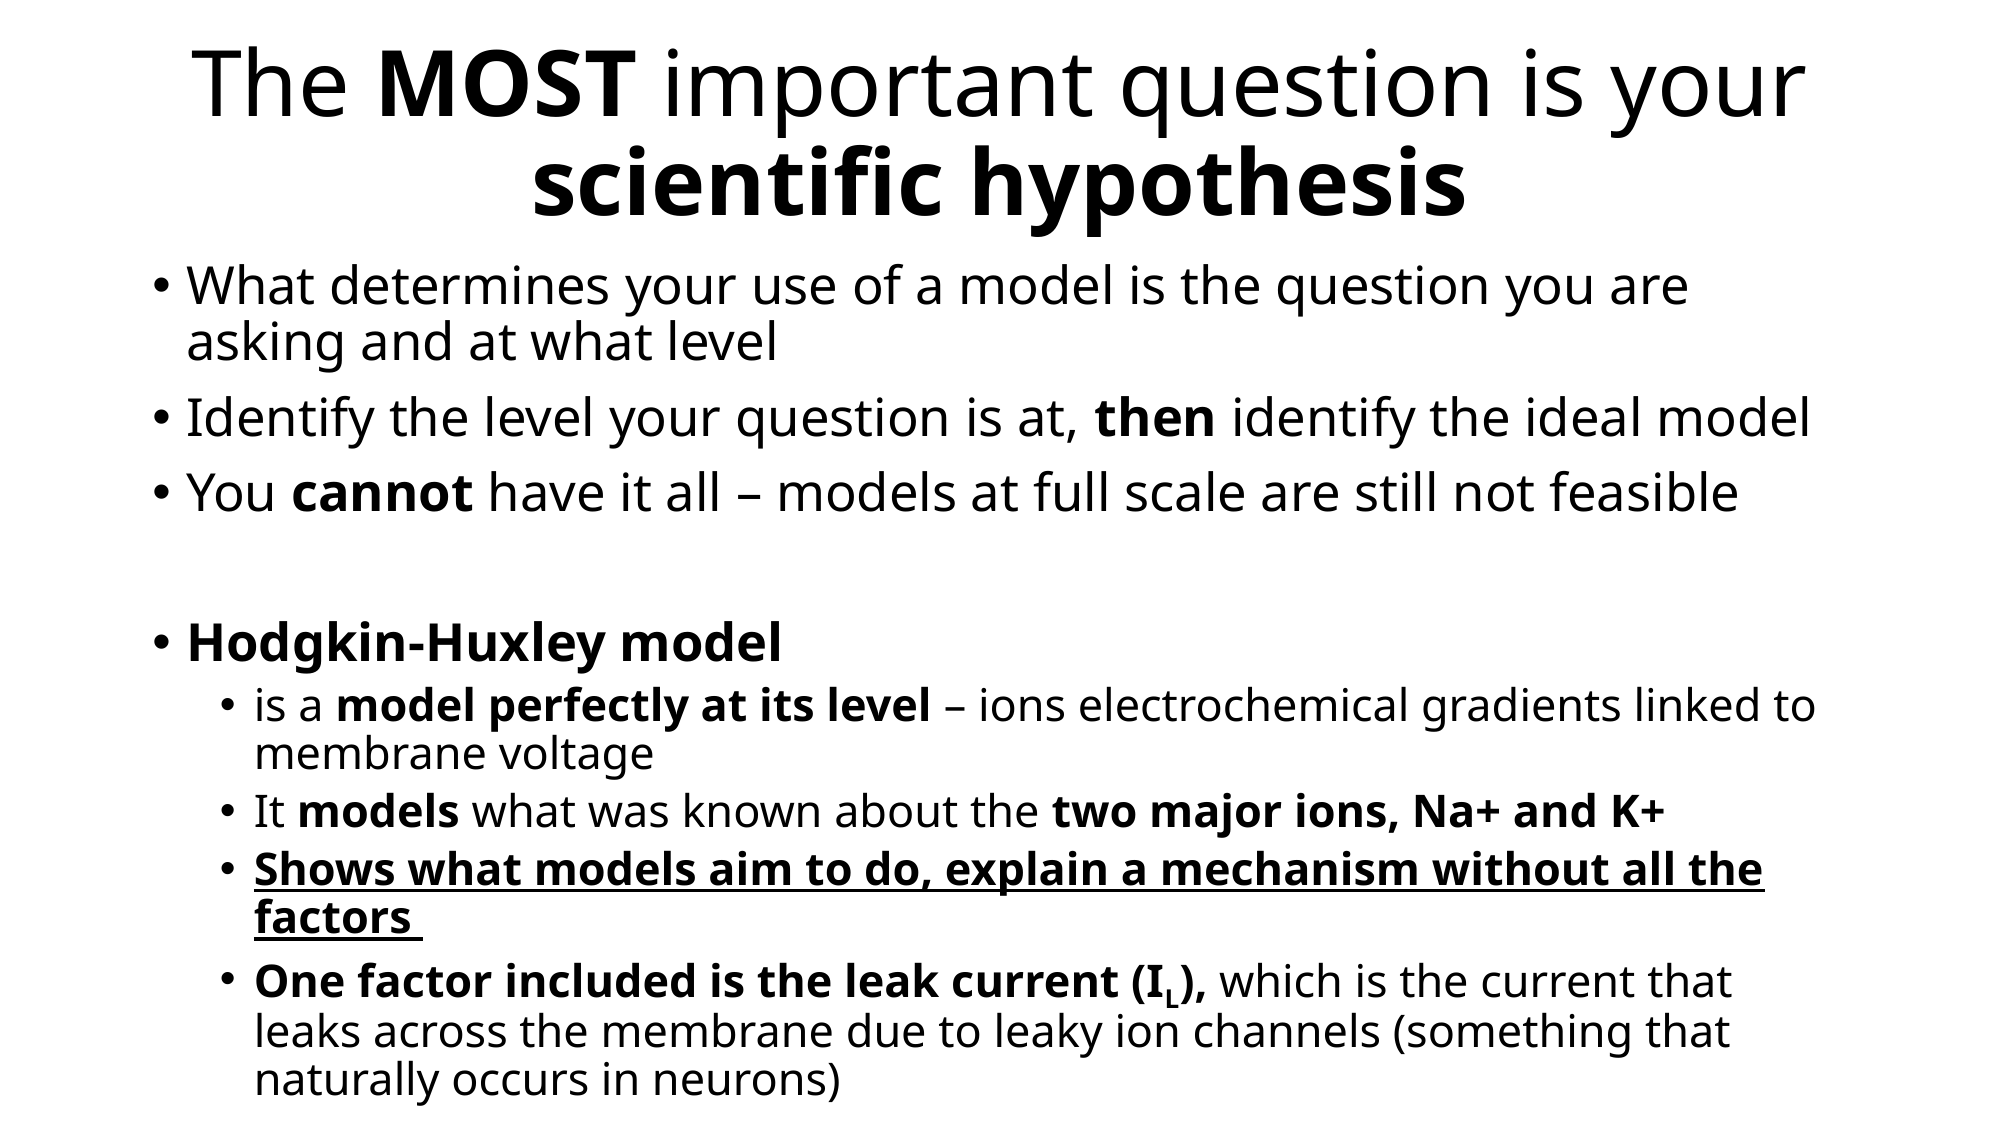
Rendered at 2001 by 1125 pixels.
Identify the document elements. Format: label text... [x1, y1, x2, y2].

title The MOST important question is your scientific hypothesis [137, 27, 1863, 245]
list What determines your use of a model is the question you are asking and at what level Identify the level your question is at, then identify the ideal model You cannot have it all – models at full scale are still not feasible Hodgkin-Huxley model is a model perfectly at its level – ions electrochemical gradients linked to membrane voltage It models what was known about the two major ions, Na+ and K+ Shows what models aim to do, explain a mechanism without all the factors One factor included is the leak current (IL), which is the current that leaks across the membrane due to leaky ion channels (something that naturally occurs in neurons) [137, 251, 1863, 1125]
